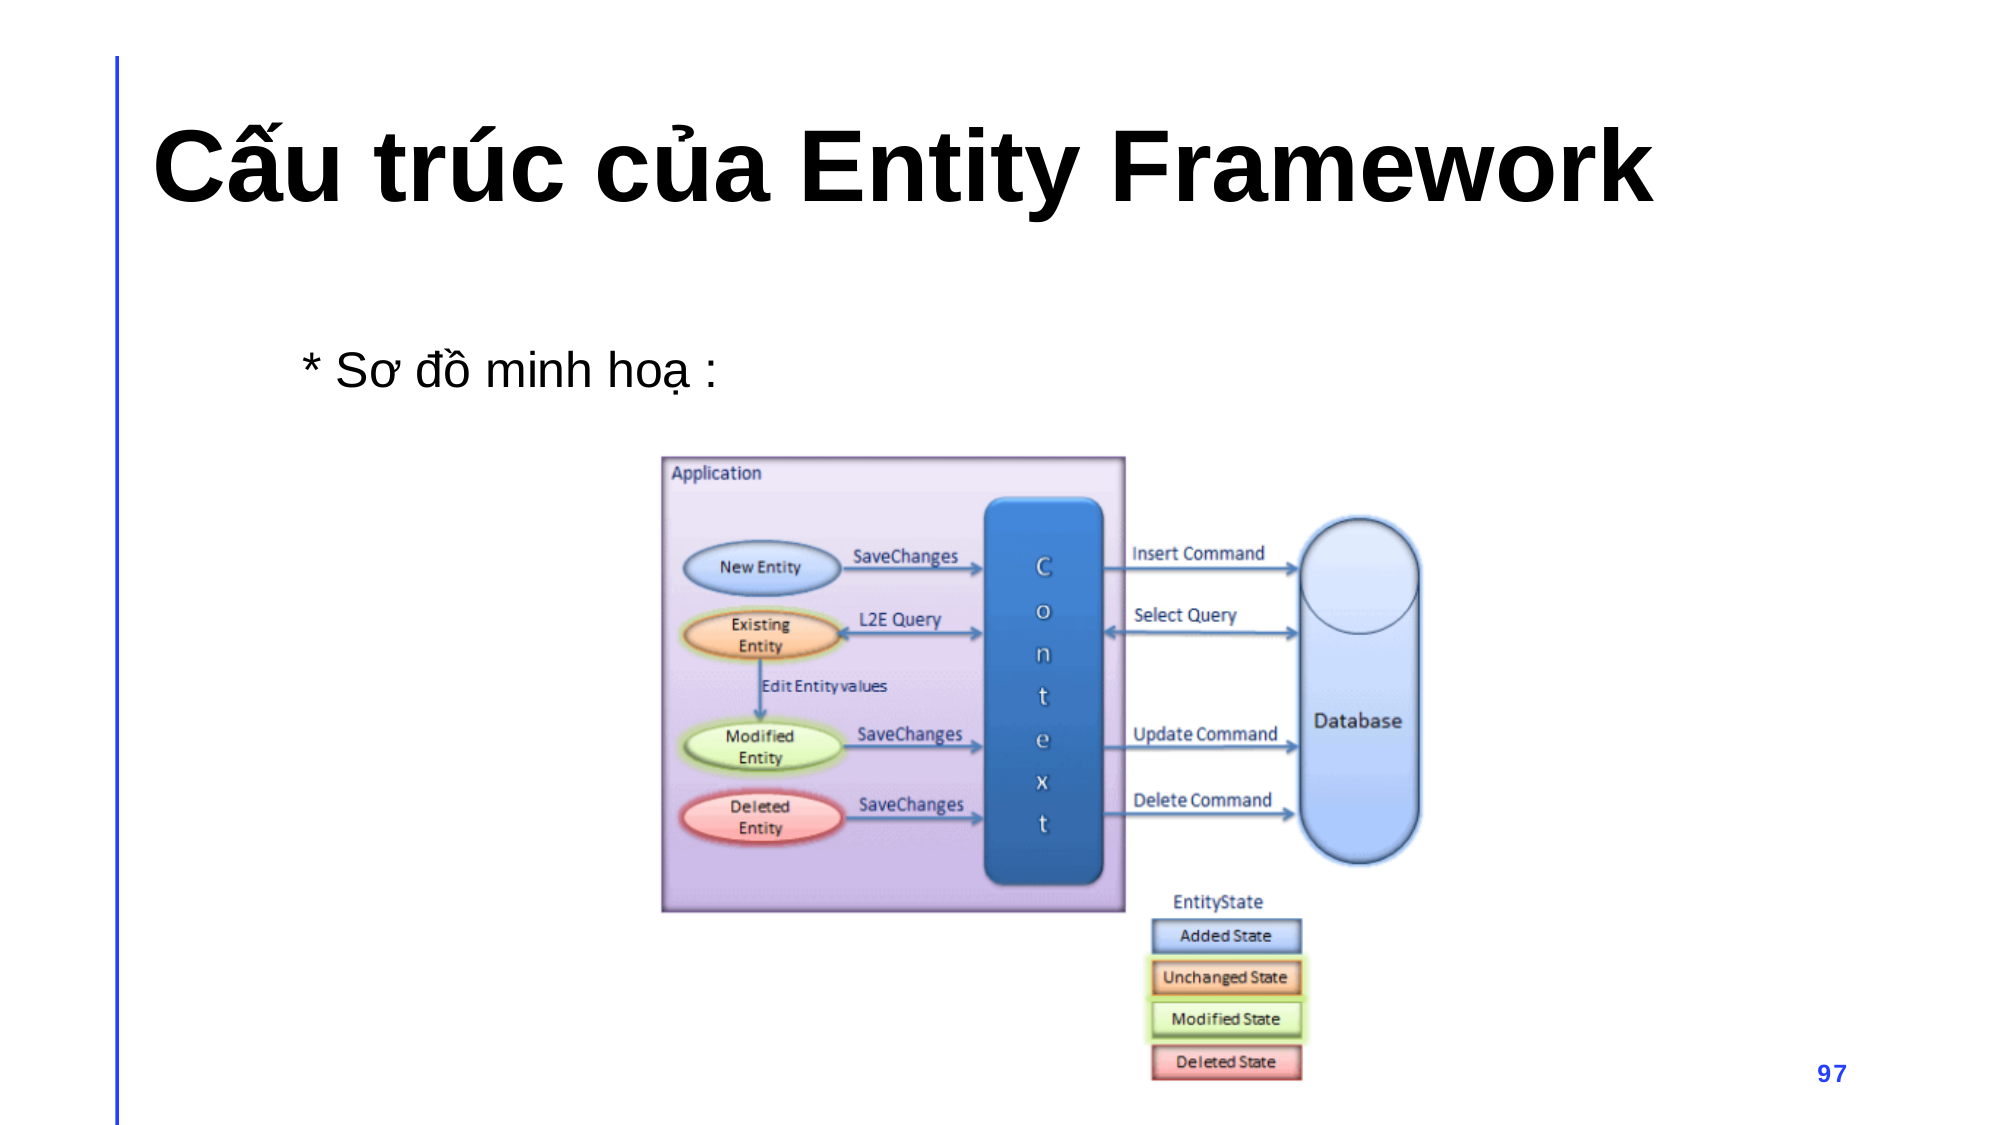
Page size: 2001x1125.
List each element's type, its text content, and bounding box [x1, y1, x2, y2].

title Cấu trúc của Entity Framework [137, 59, 1863, 278]
slide_number 97 [1412, 1042, 1863, 1103]
picture [587, 429, 1471, 1088]
list * Sơ đồ minh hoạ : [137, 299, 1863, 1014]
